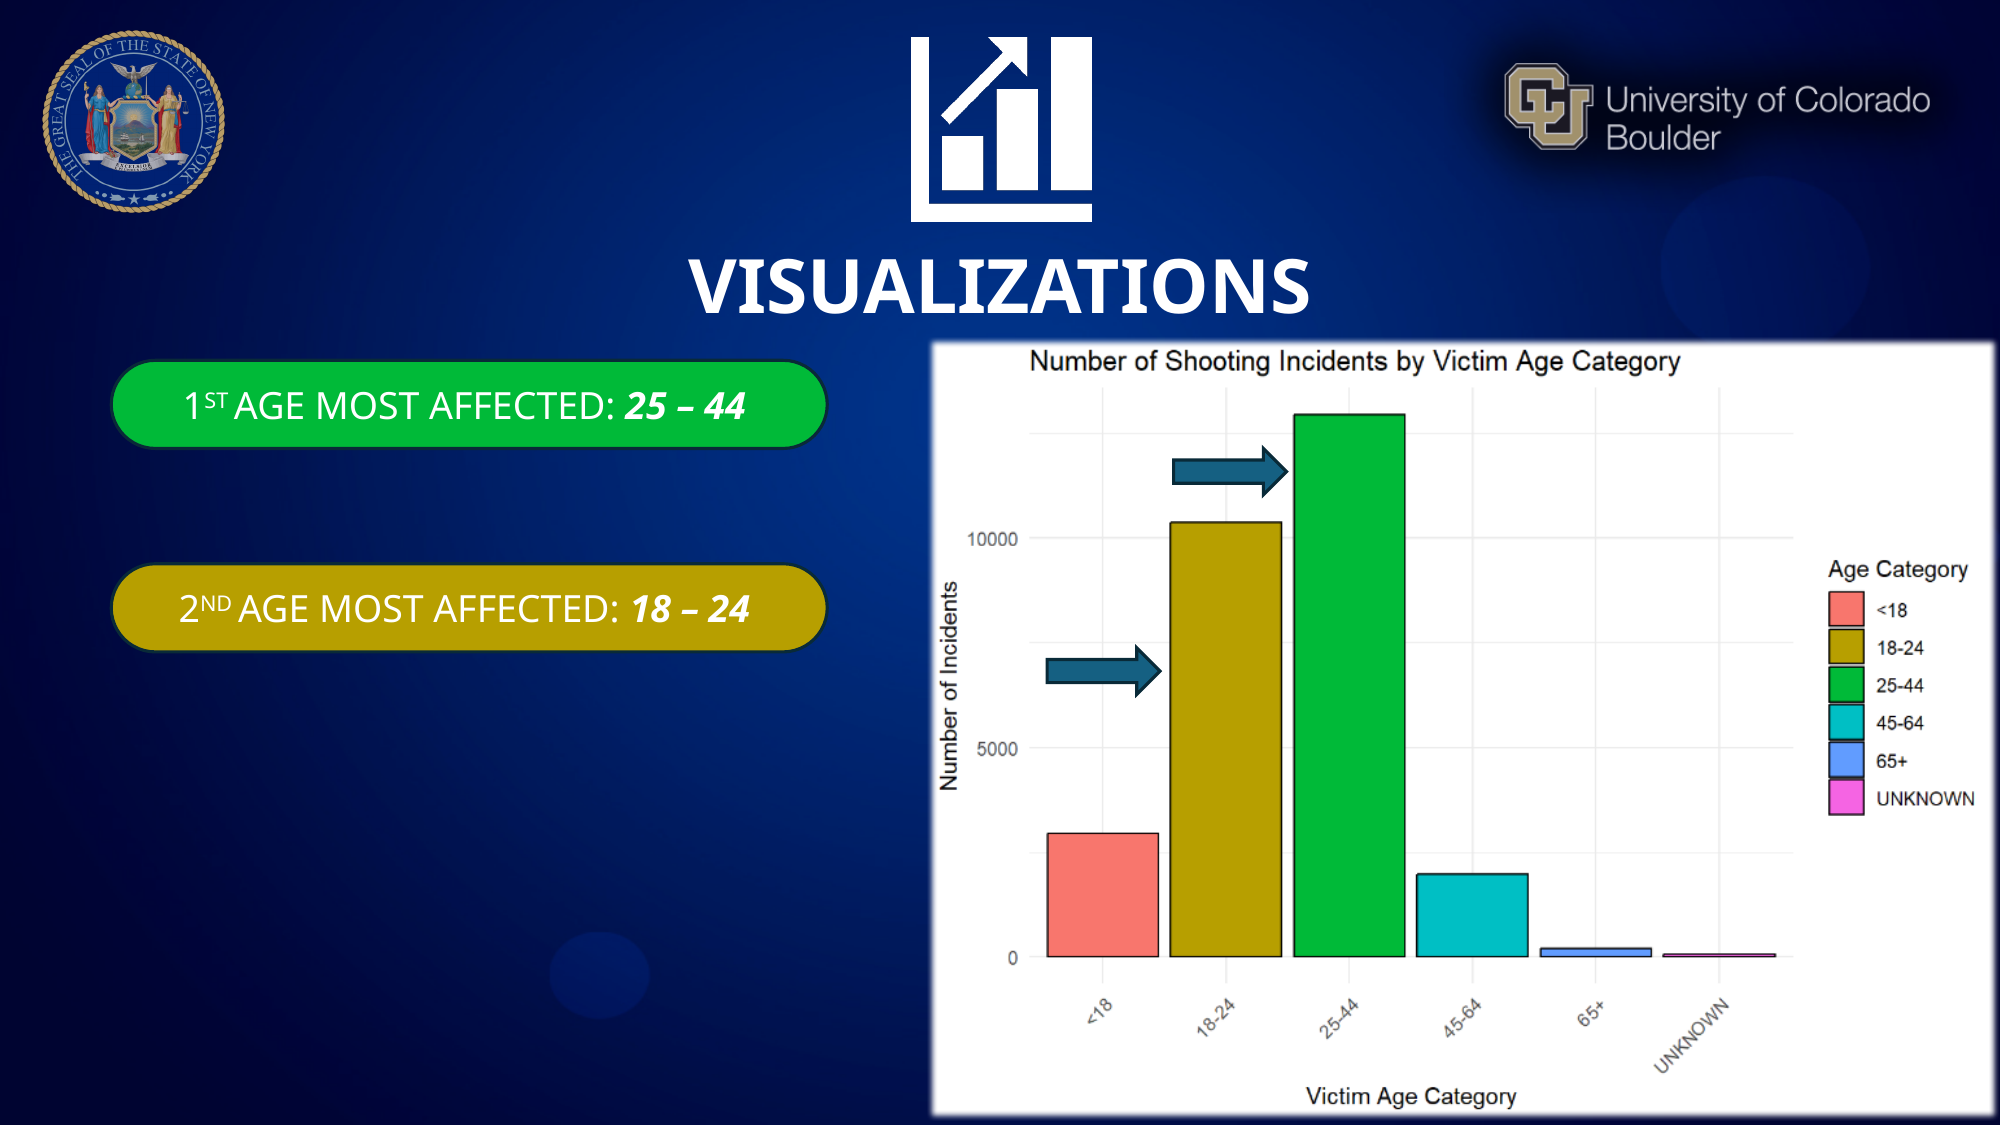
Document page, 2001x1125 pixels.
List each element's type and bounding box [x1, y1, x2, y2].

picture [926, 336, 2000, 1121]
text_box [0, 0, 2000, 1125]
